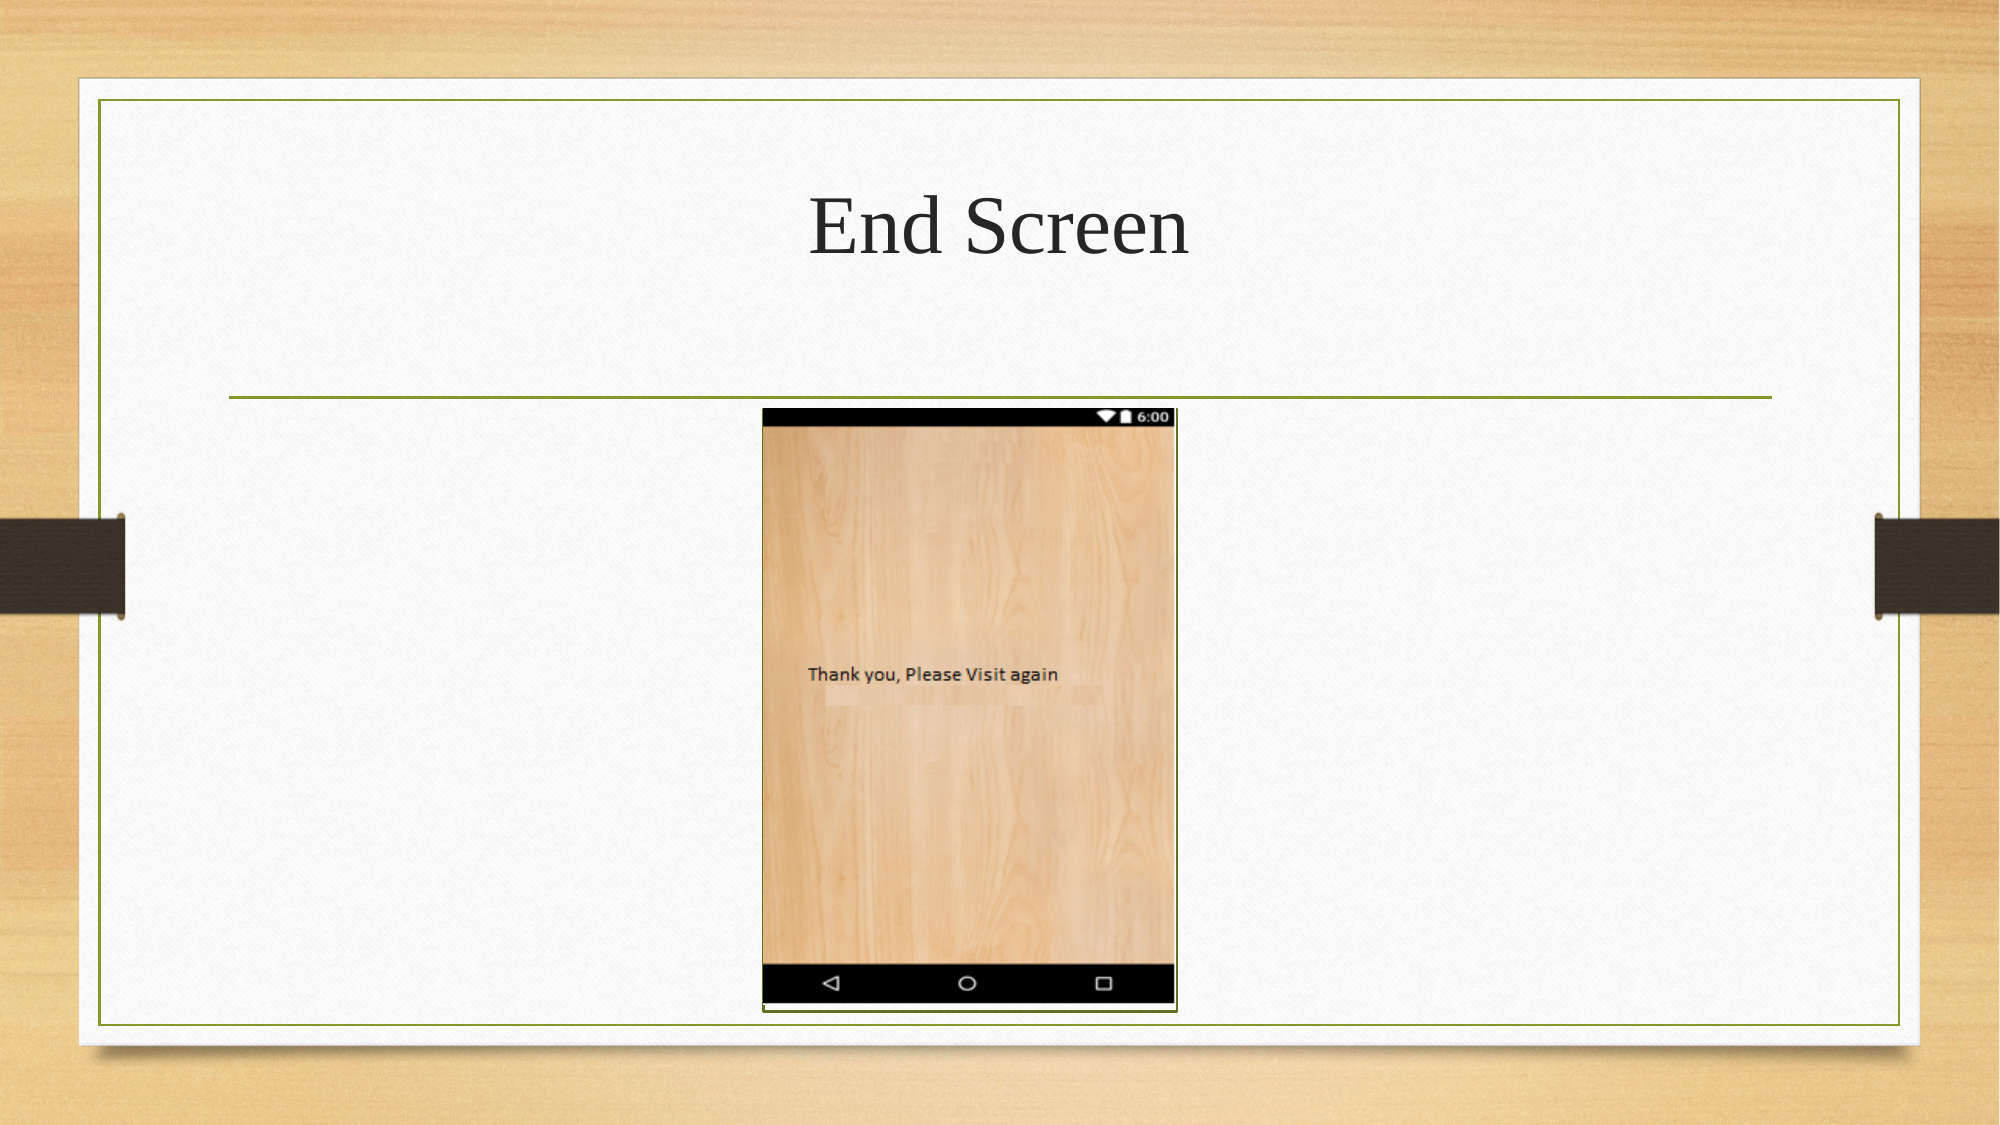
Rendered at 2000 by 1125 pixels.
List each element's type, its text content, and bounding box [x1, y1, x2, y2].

text_box [762, 408, 1178, 1013]
title End Screen [212, 113, 1787, 328]
picture [0, 0, 2000, 1125]
